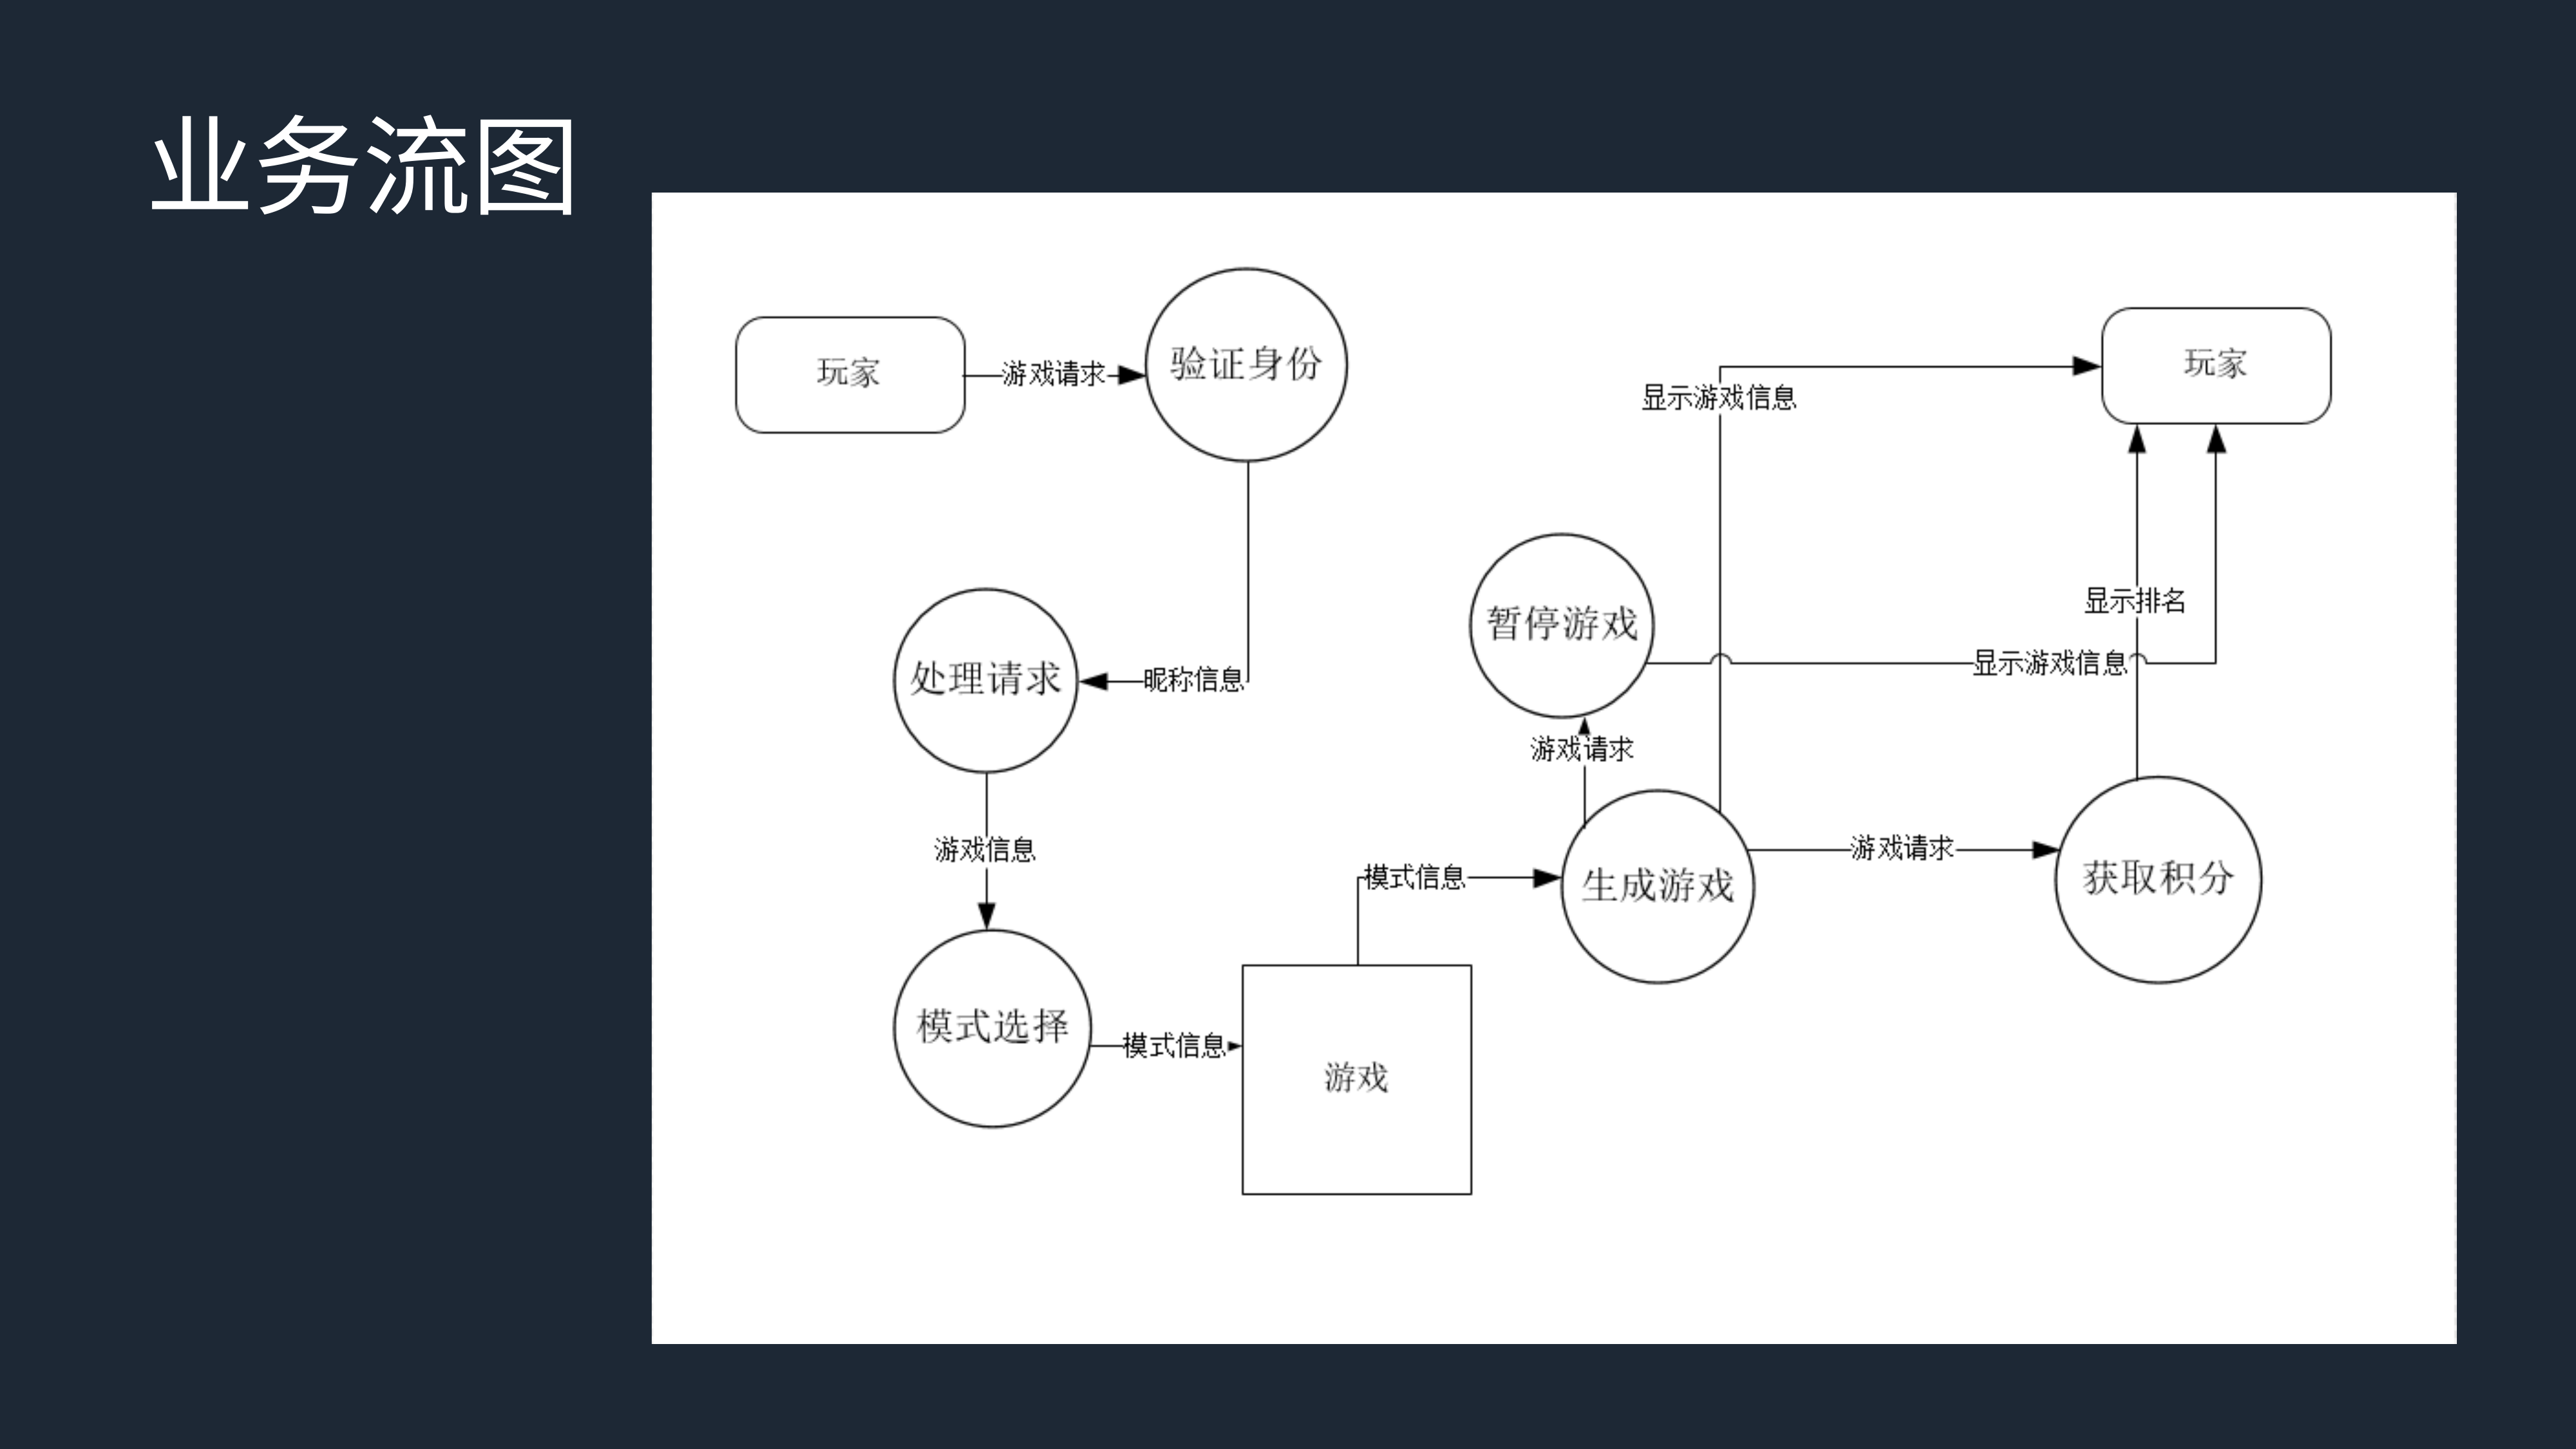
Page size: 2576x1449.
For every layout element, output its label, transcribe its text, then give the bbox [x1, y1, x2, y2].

text_box 业务流图 [146, 97, 581, 229]
picture [652, 193, 2457, 1344]
